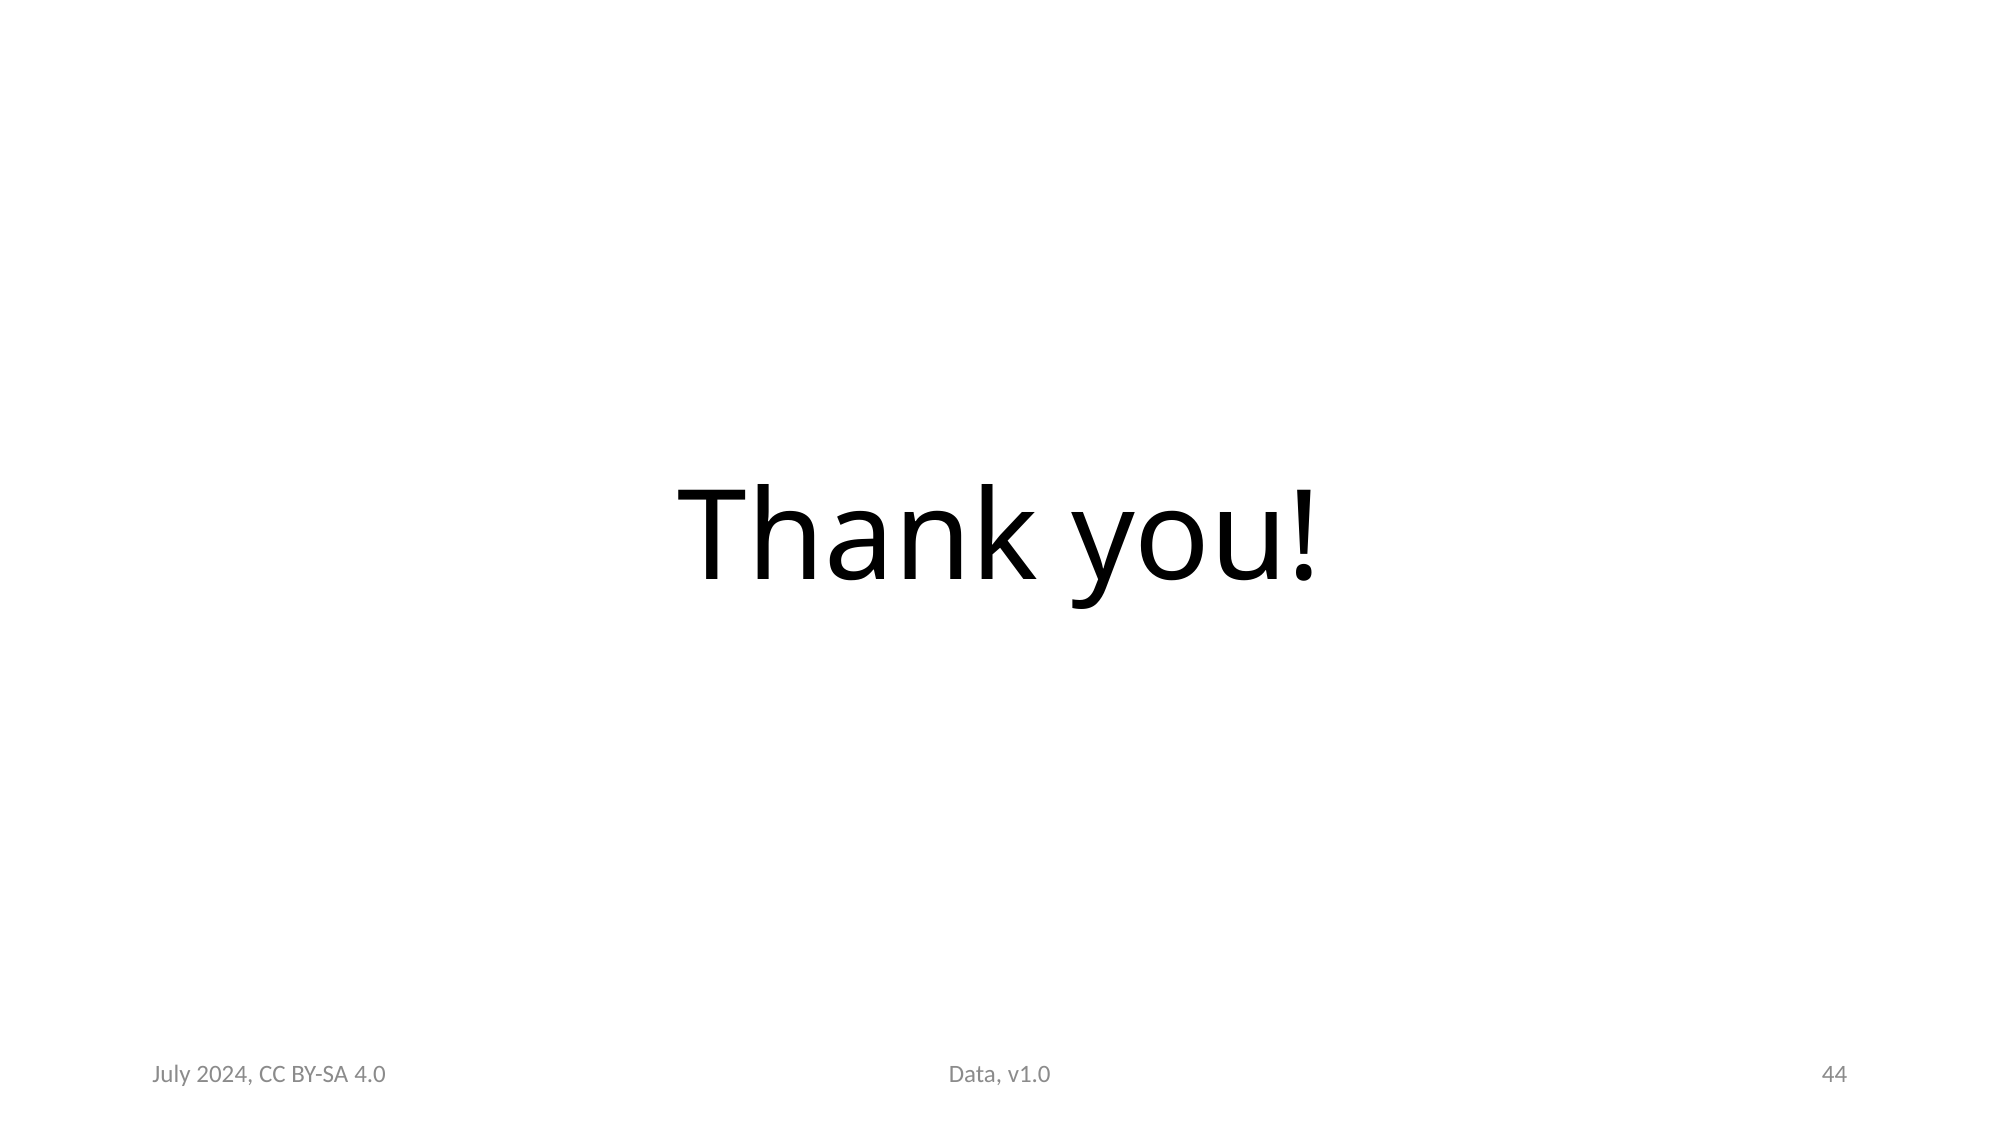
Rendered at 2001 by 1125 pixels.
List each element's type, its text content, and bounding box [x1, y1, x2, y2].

title Thank you! [137, 385, 1863, 693]
slide_number 44 [1412, 1042, 1863, 1103]
footer Data, v1.0 [662, 1042, 1338, 1103]
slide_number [137, 1042, 588, 1103]
